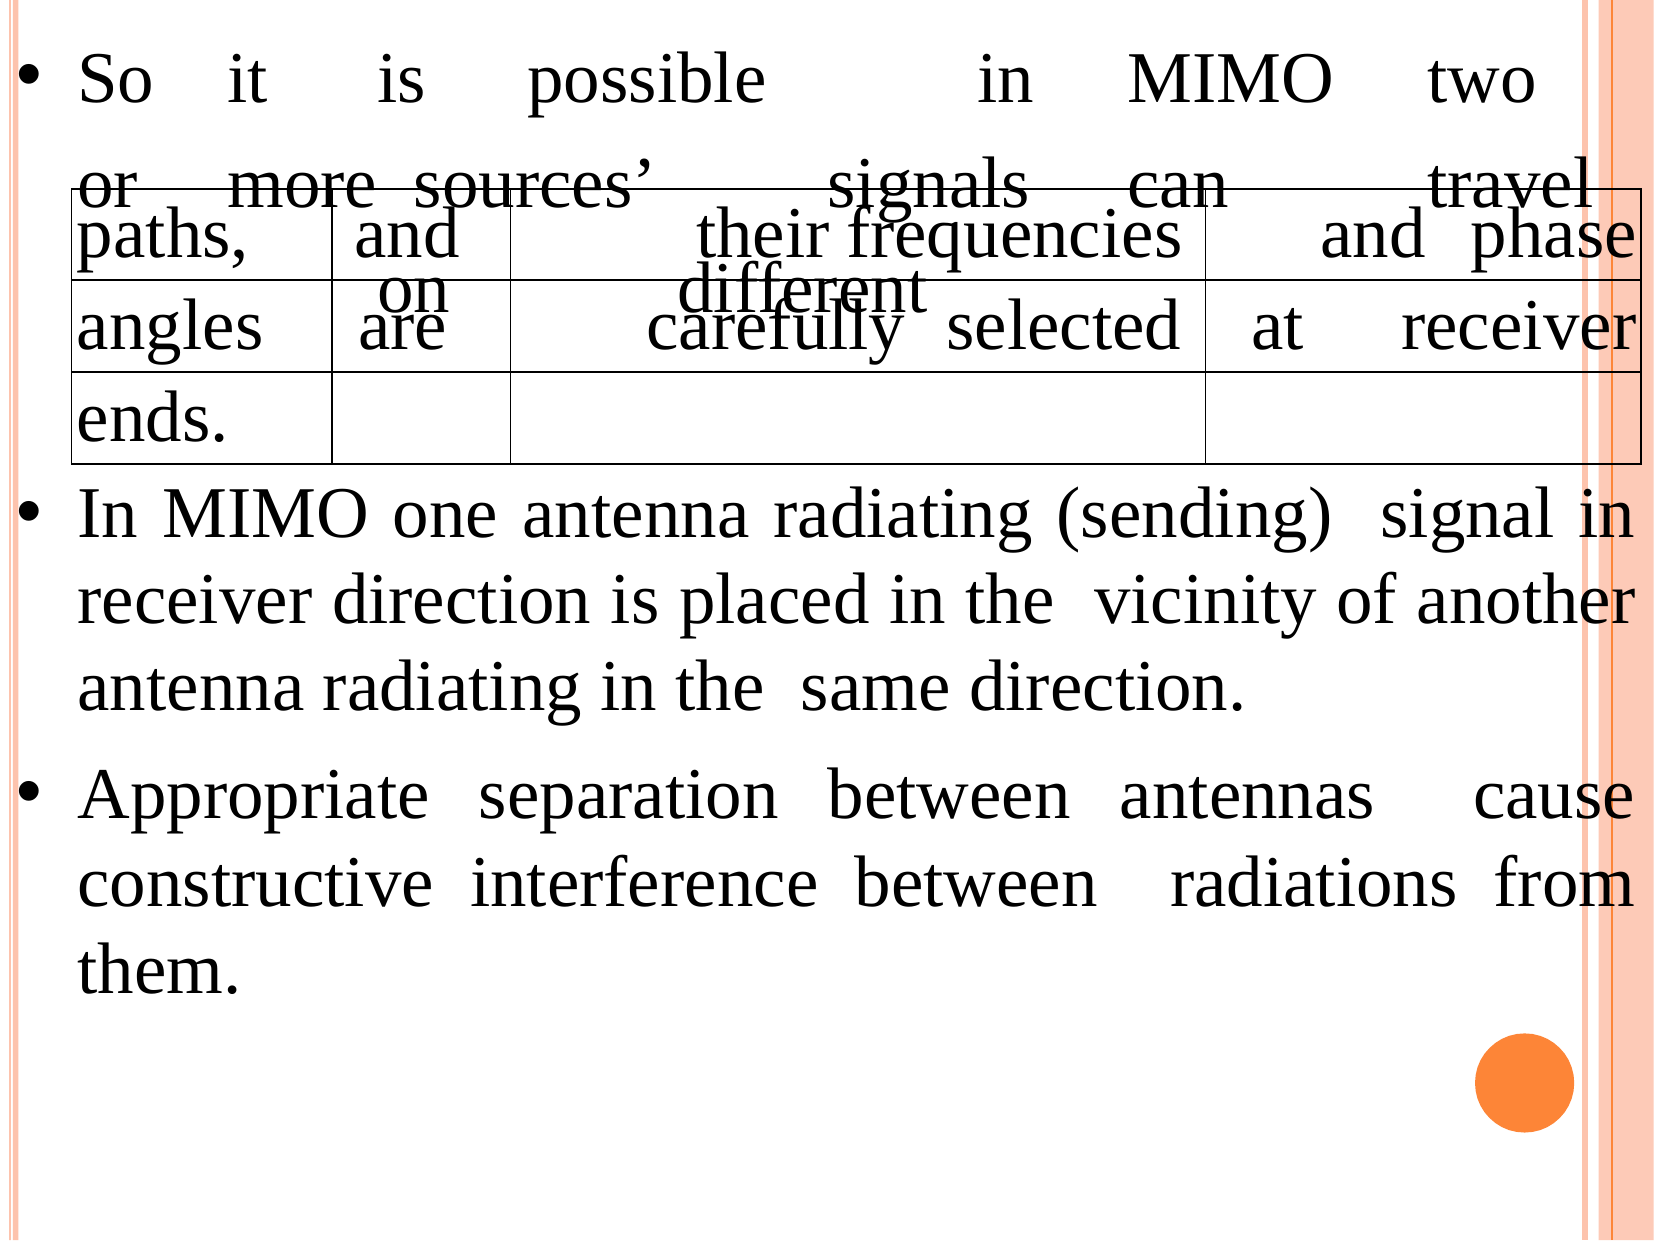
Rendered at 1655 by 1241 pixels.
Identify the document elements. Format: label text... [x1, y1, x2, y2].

table_cell [511, 373, 1205, 463]
table_cell [333, 373, 510, 463]
table_cell carefully selected [511, 281, 1205, 371]
table_cell at receiver [1206, 281, 1640, 371]
text_box So it is possible in MIMO two or more sources’ signals can travel on different [13, 6, 1639, 327]
table_header and phase [1206, 190, 1640, 279]
table_cell are [333, 281, 510, 371]
table_header their frequencies [511, 190, 1205, 279]
table_cell ends. [72, 373, 331, 463]
table_header and [333, 190, 510, 279]
text_box In MIMO one antenna radiating (sending) signal in receiver direction is placed in the vicinity of another antenna radiating in the same direction. Appropriate separation between antennas cause constructive interference between radiations from them. [13, 465, 1638, 1009]
table_cell angles [72, 281, 331, 371]
table_cell [1206, 373, 1640, 463]
table_header paths, [72, 190, 331, 279]
